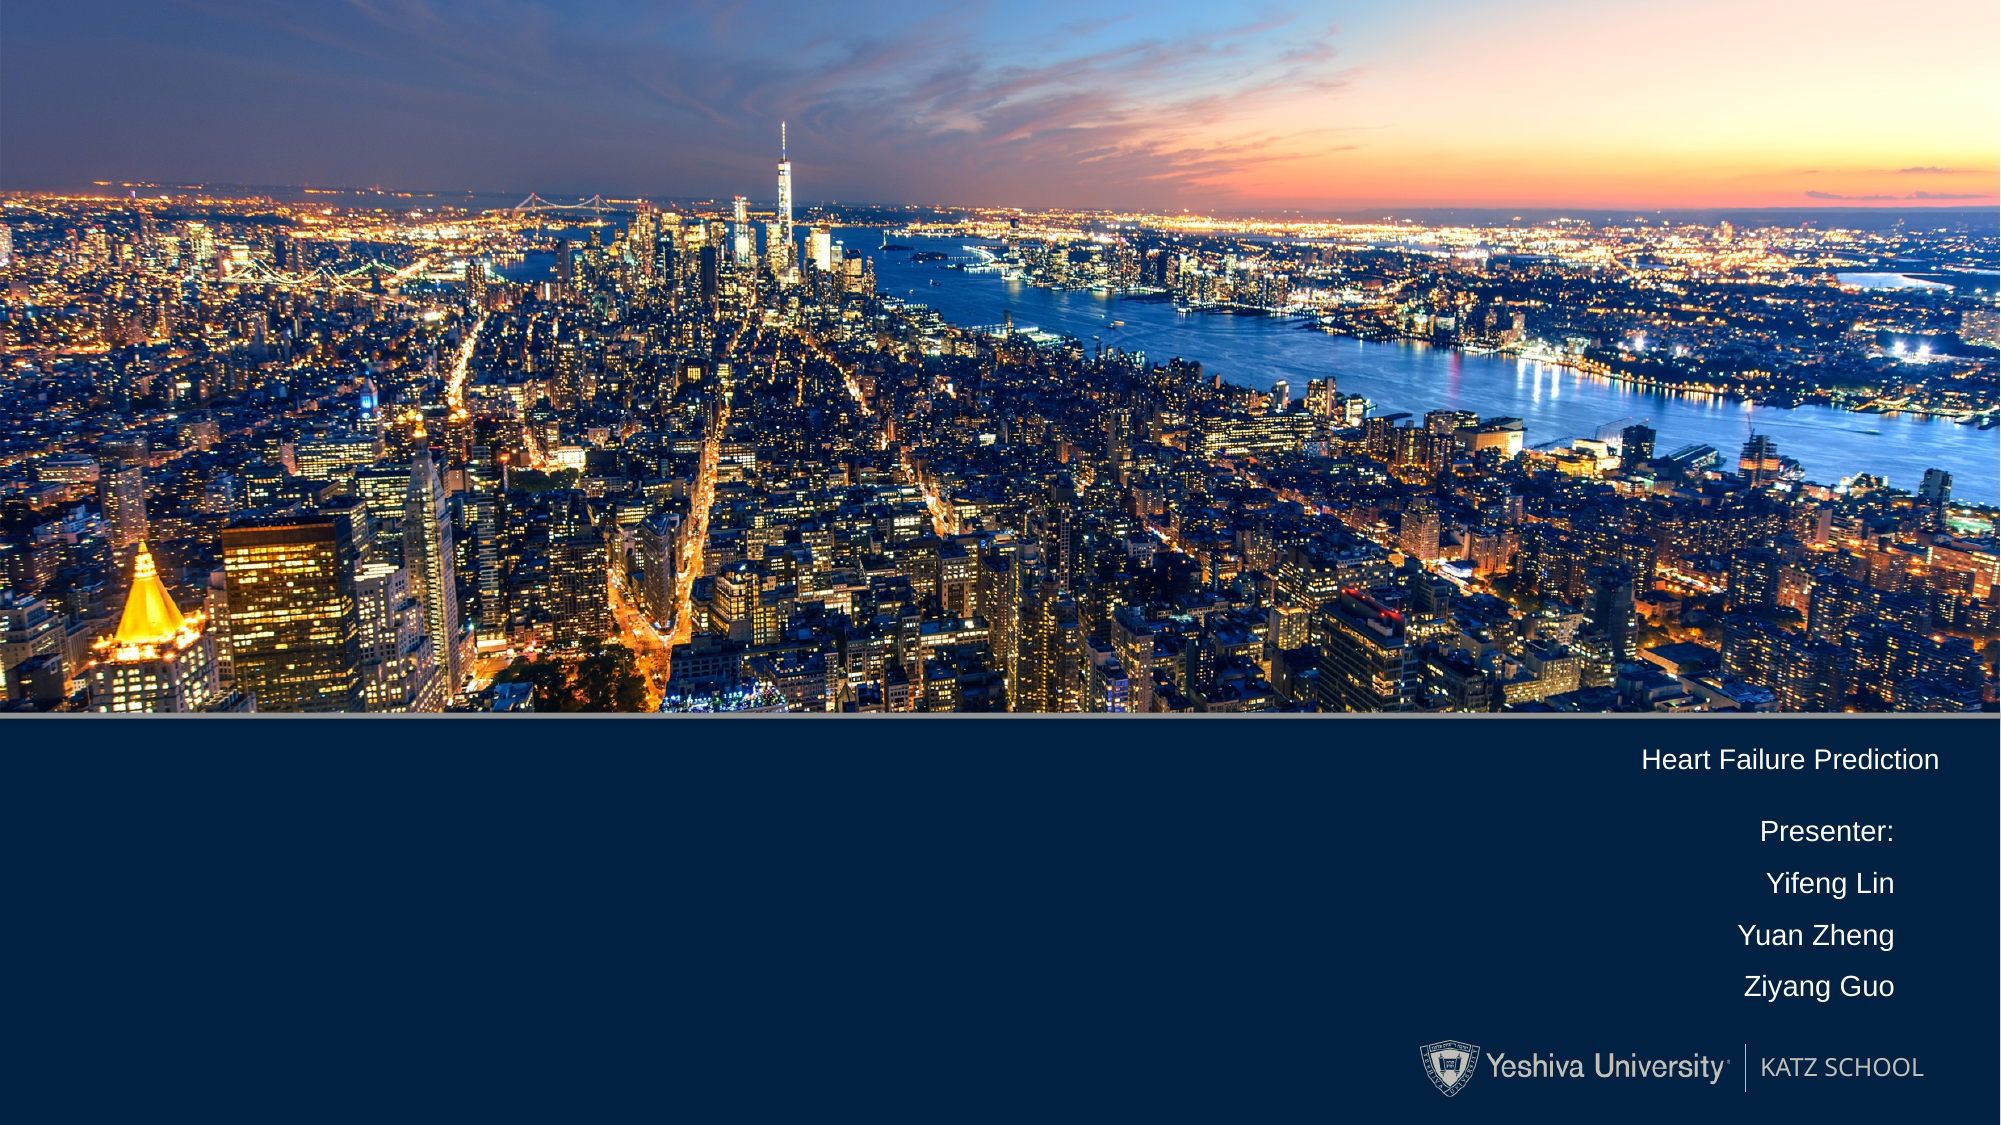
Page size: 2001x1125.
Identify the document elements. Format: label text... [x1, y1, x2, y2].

list Presenter: Yifeng Lin Yuan Zheng Ziyang Guo [44, 849, 1956, 971]
picture [0, 0, 2000, 712]
title Heart Failure Prediction [49, 624, 2000, 790]
